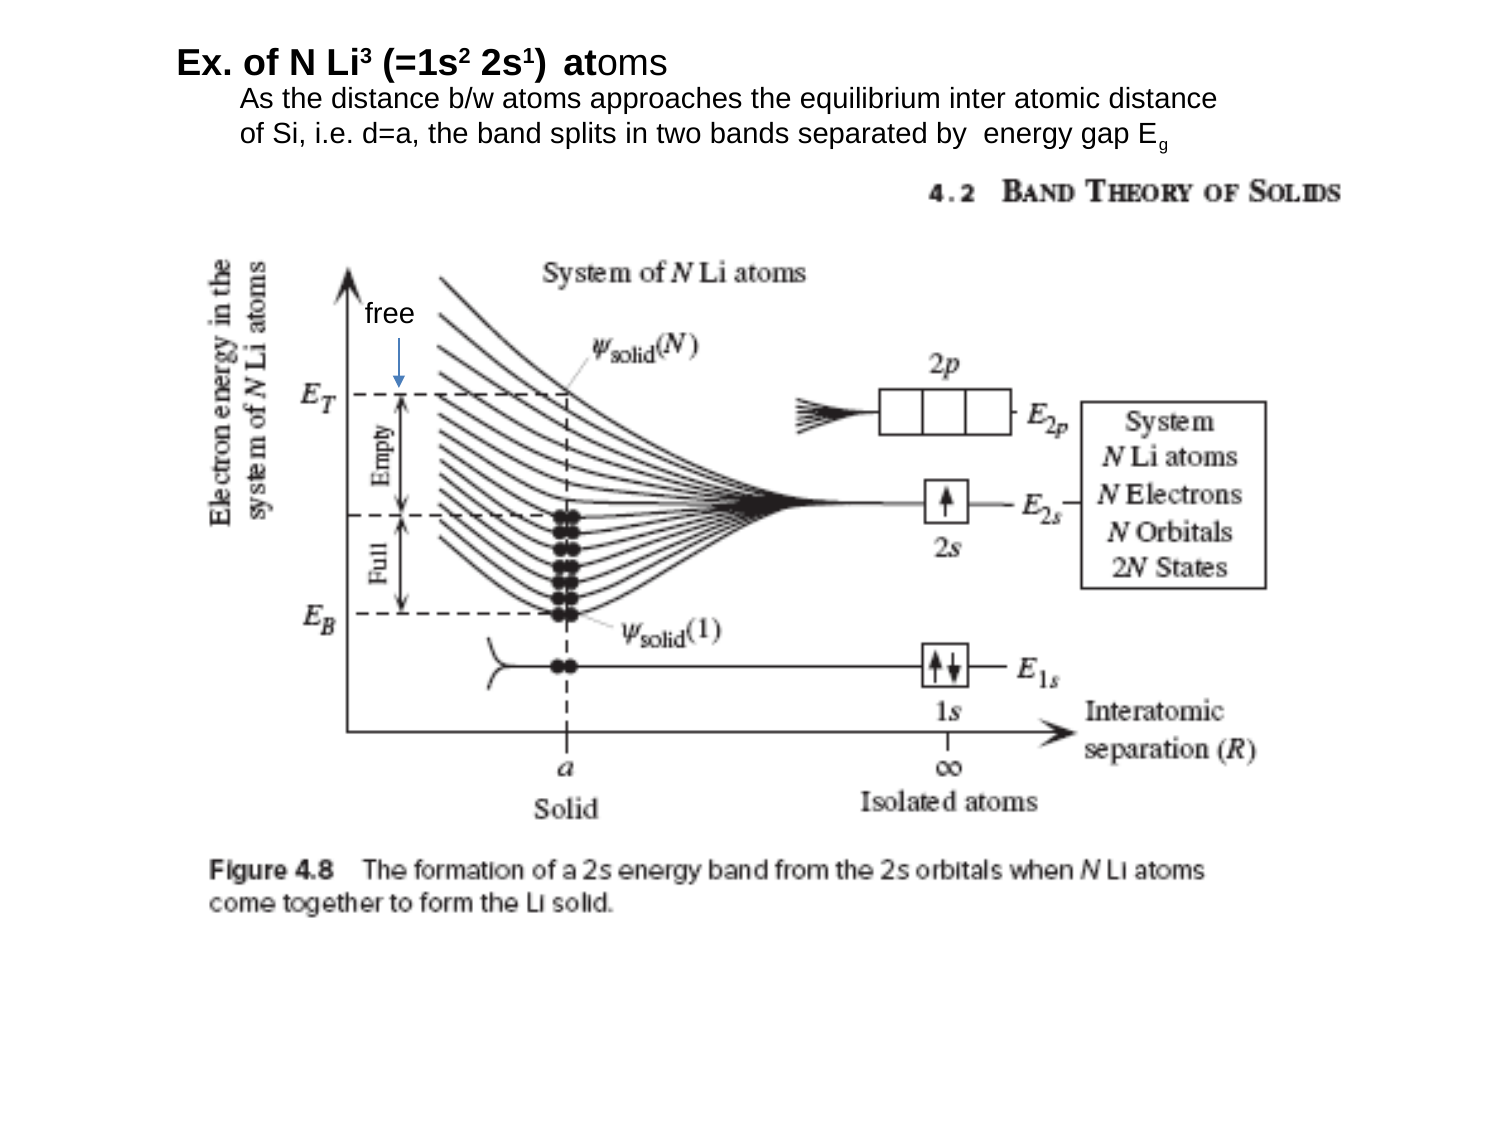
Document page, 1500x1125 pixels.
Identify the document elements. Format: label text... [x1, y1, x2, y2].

picture [149, 137, 1407, 926]
text_box Ex. of N Li3 (=1s2 2s1) atoms [161, 30, 683, 90]
text_box As the distance b/w atoms approaches the equilibrium inter atomic distance of Si, i.e. d=a, the band splits in two bands separated by energy gap Eg [224, 71, 1263, 135]
